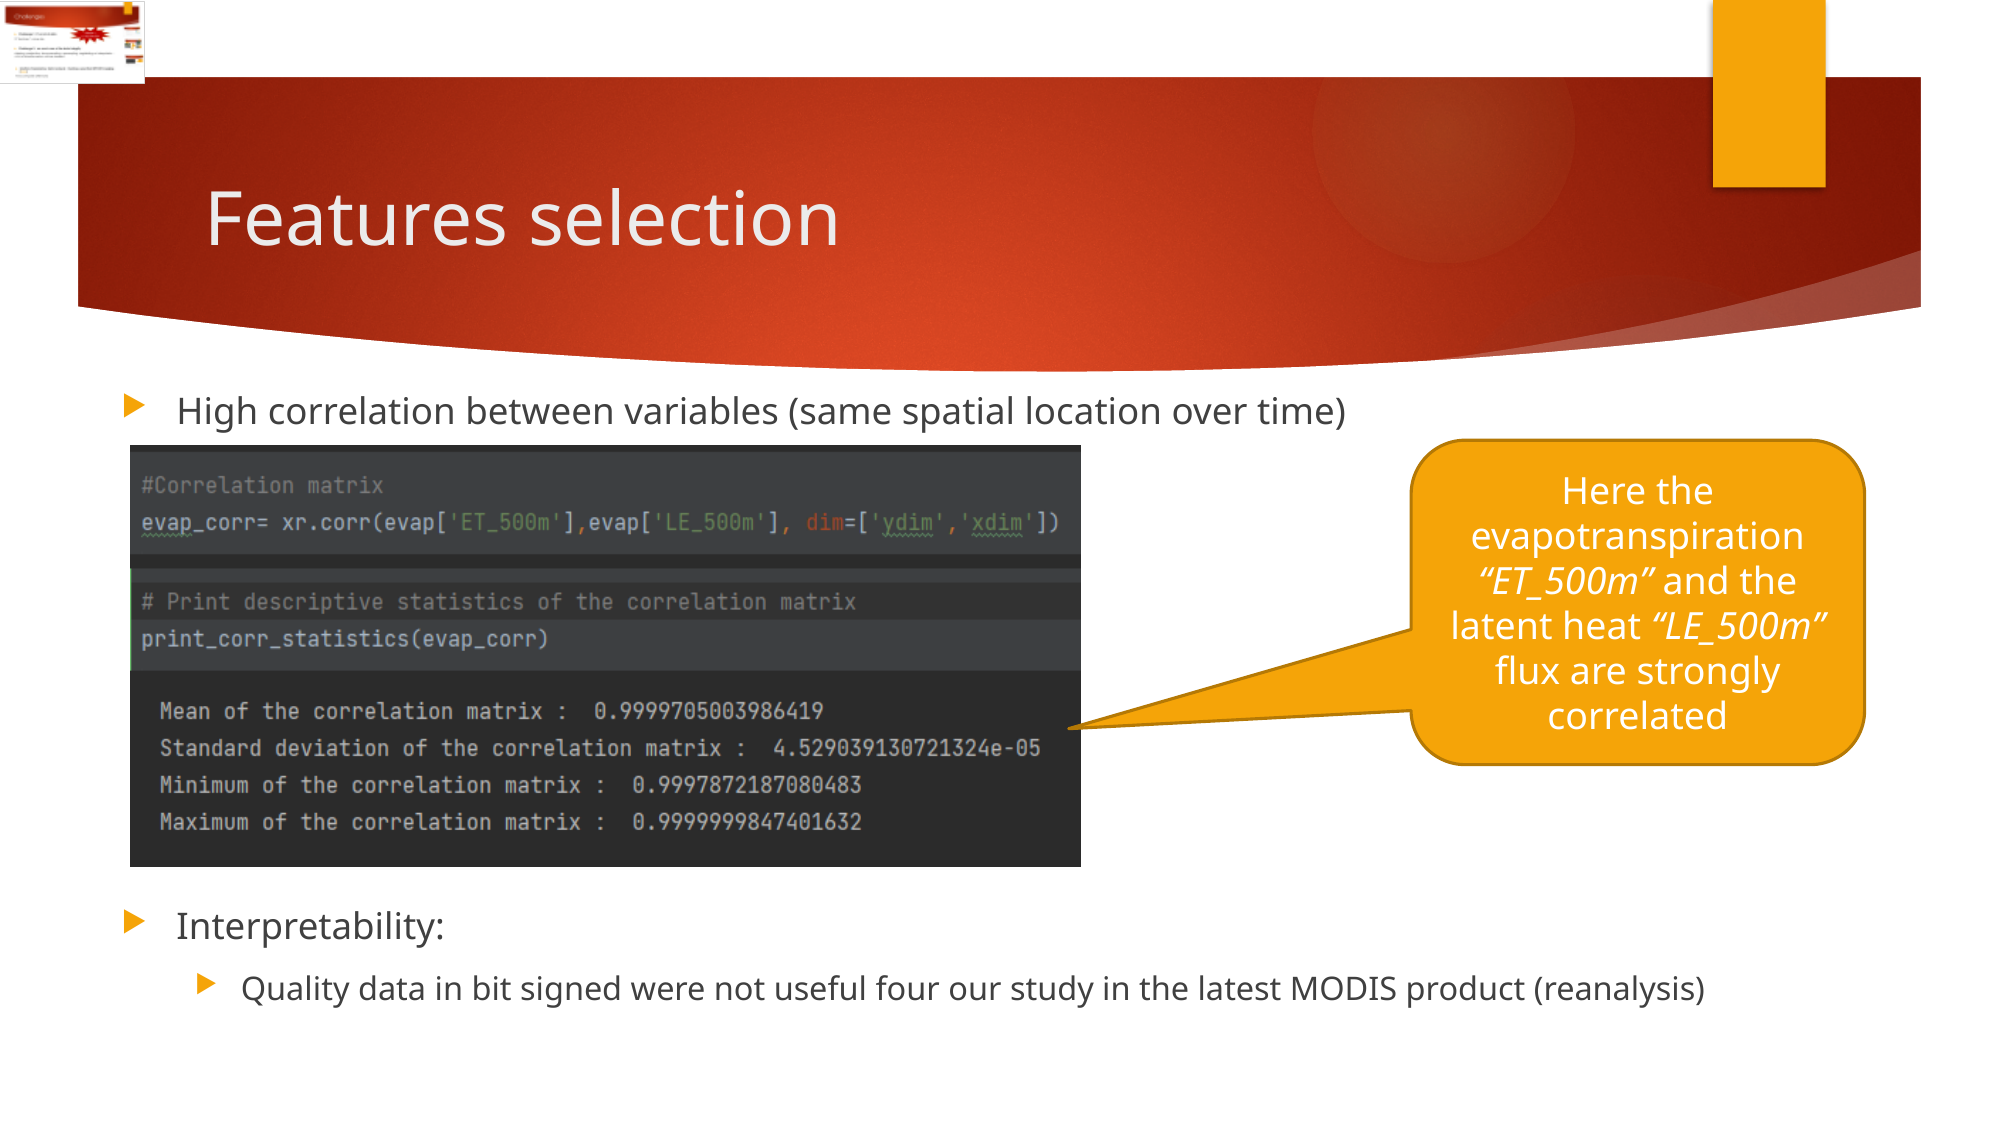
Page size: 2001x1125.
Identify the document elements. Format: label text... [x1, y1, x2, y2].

list High correlation between variables (same spatial location over time) Interpretability: Quality data in bit signed were not useful four our study in the latest MODIS product (reanalysis) [106, 380, 1729, 1057]
title Features selection [189, 155, 1627, 275]
text_box Here the evapotranspiration “ET_500m” and the latent heat “LE_500m” flux are strongly correlated [1086, 438, 1867, 767]
picture [129, 445, 1081, 868]
picture [0, 2, 144, 83]
